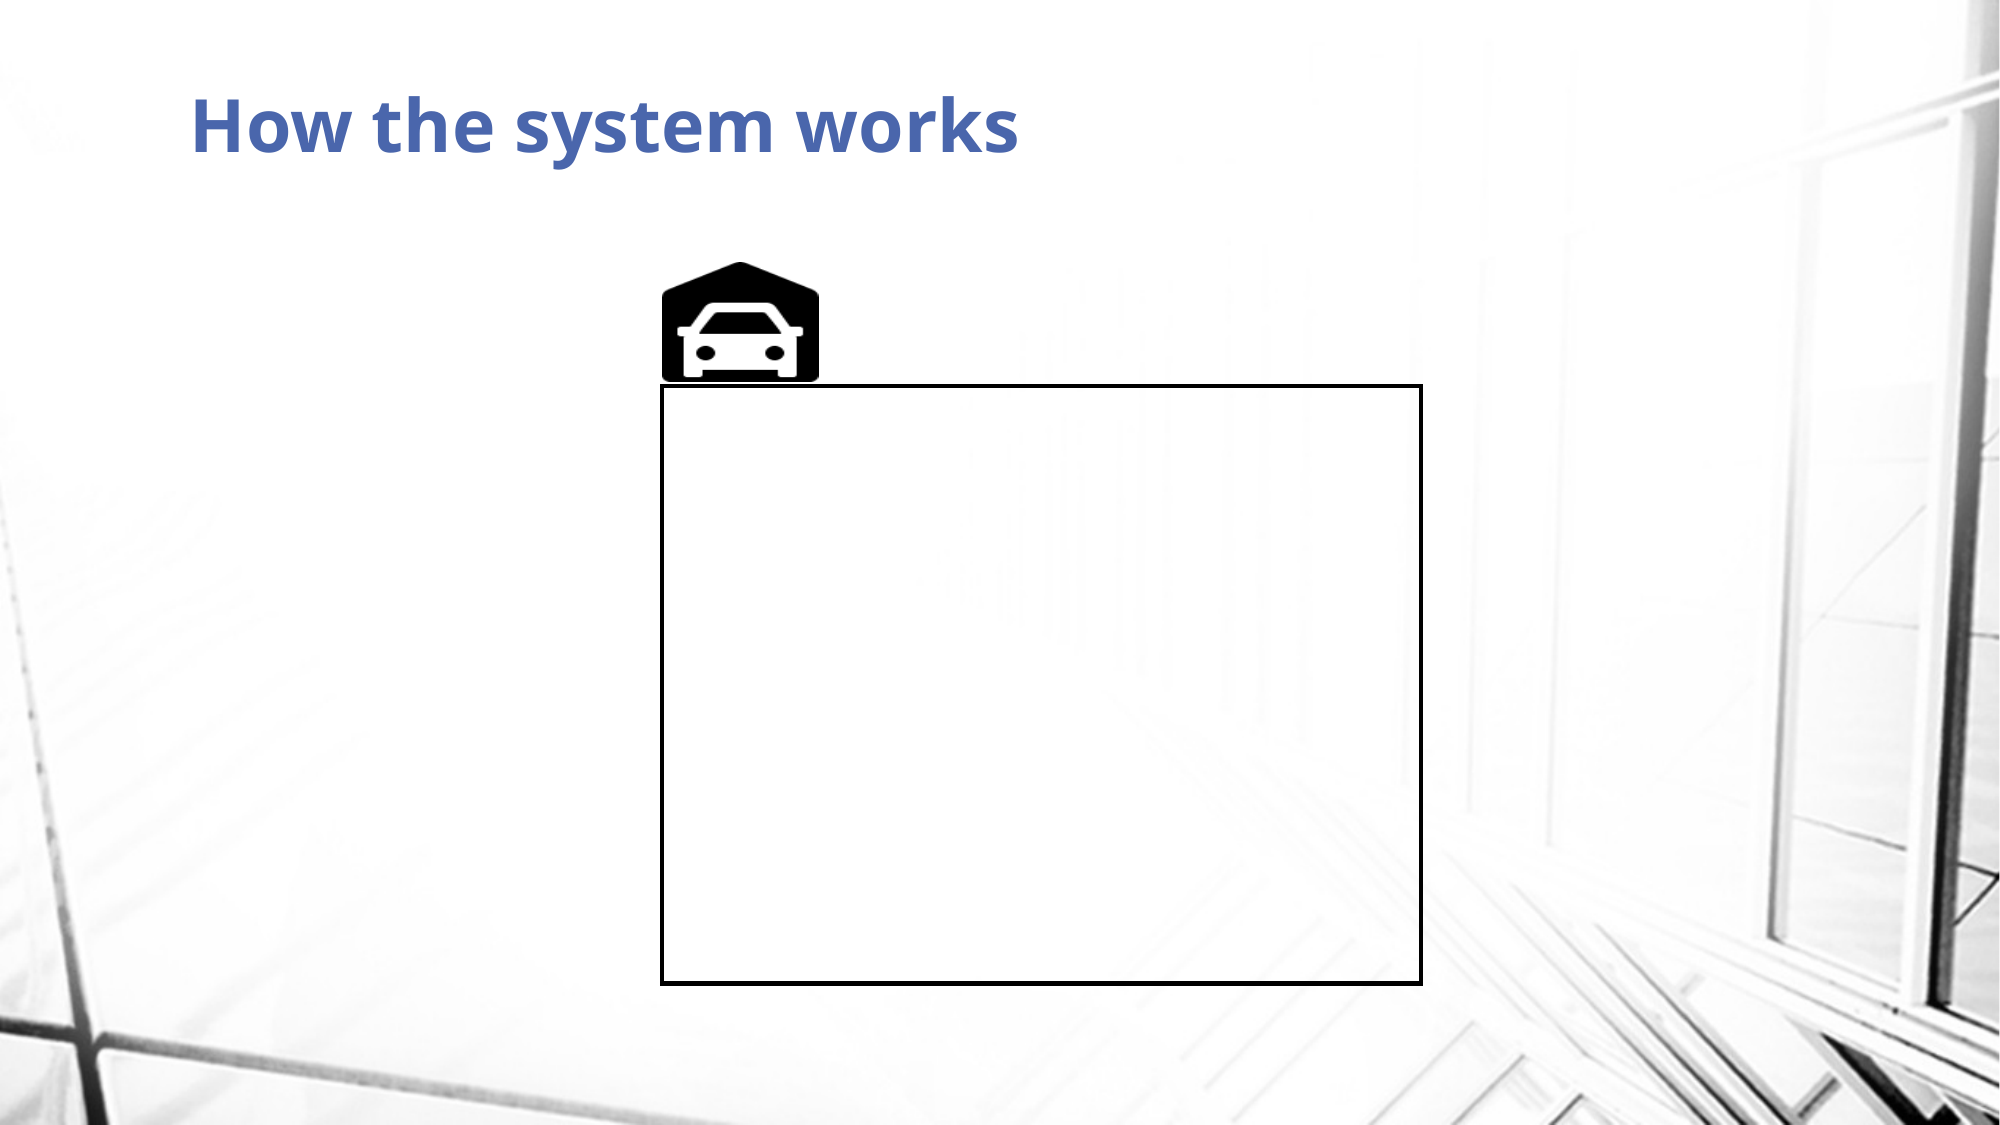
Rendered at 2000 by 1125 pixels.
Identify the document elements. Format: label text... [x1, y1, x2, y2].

title How the system works [174, 87, 1600, 263]
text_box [662, 262, 1422, 984]
picture [0, 0, 2000, 1125]
